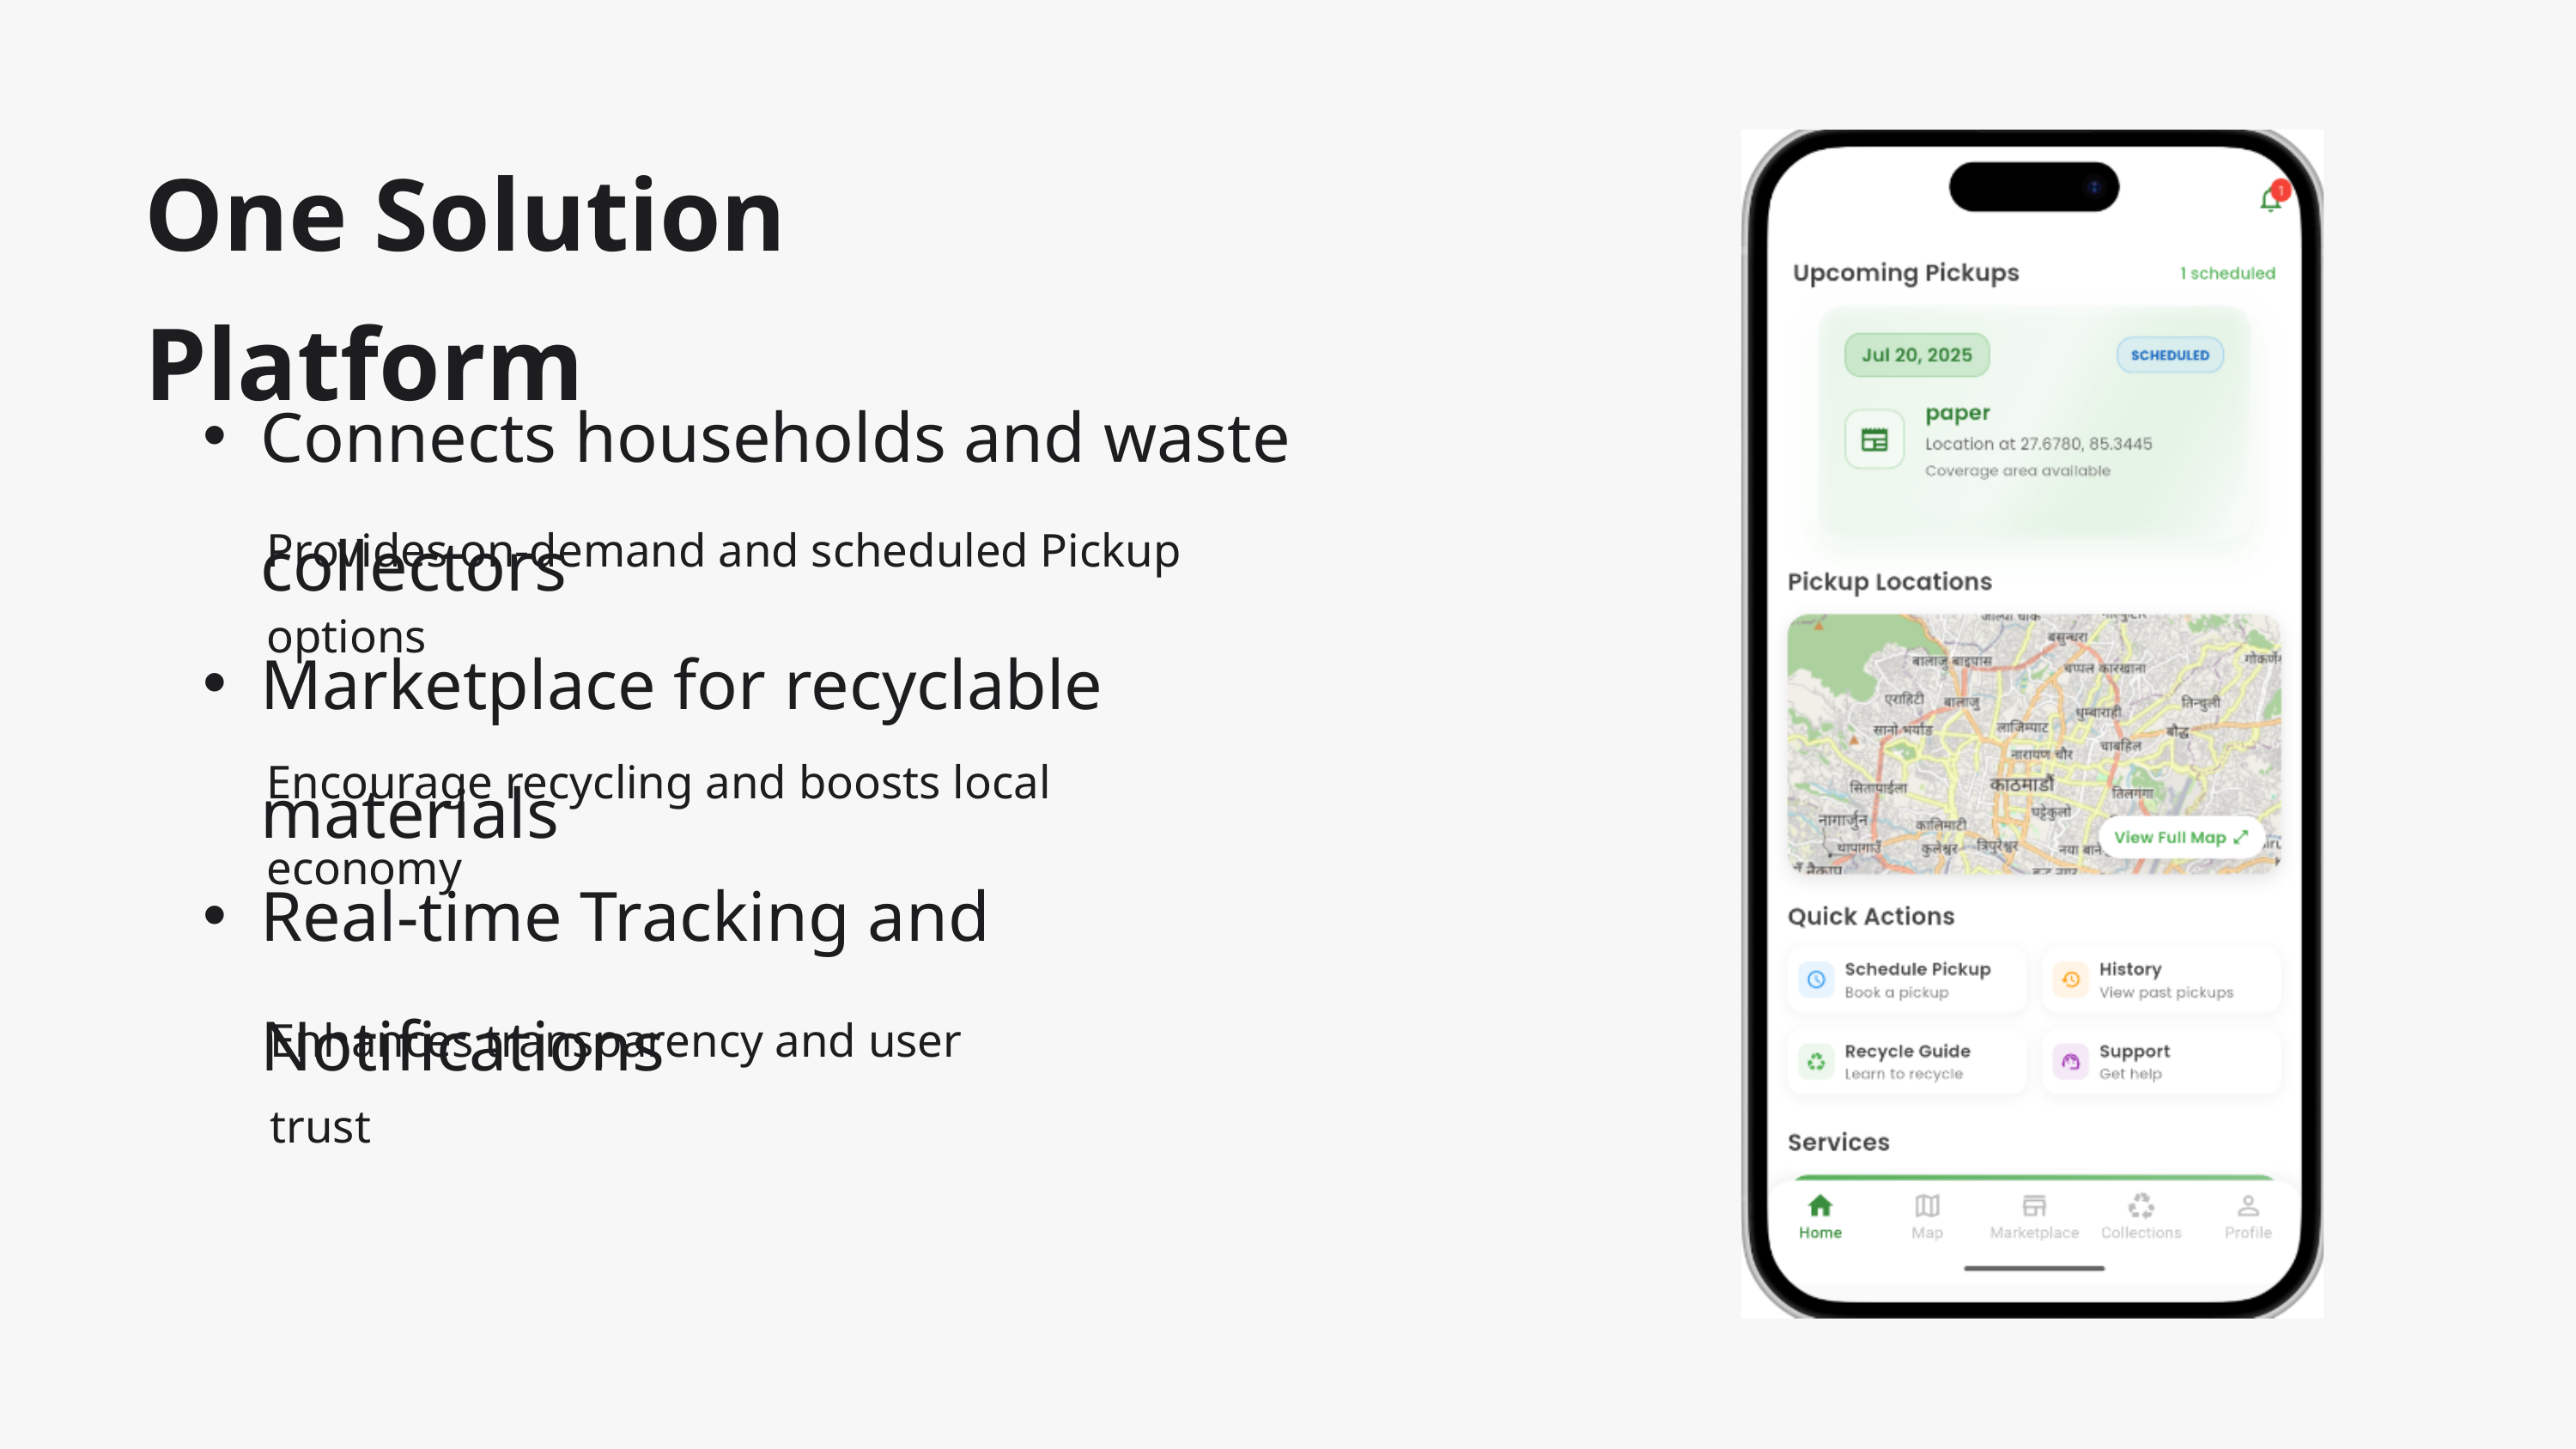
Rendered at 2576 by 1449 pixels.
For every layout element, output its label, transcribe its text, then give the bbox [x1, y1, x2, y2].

text_box [1741, 130, 2324, 1319]
text_box Provides on-demand and scheduled Pickup options [266, 489, 1308, 593]
text_box One Solution Platform [144, 122, 1188, 346]
text_box Real-time Tracking and Notifications [144, 826, 1373, 1085]
text_box Connects households and waste collectors [144, 346, 1565, 605]
text_box Marketplace for recyclable materials [144, 593, 1369, 826]
text_box Enhances transparency and user trust [270, 1085, 1036, 1153]
